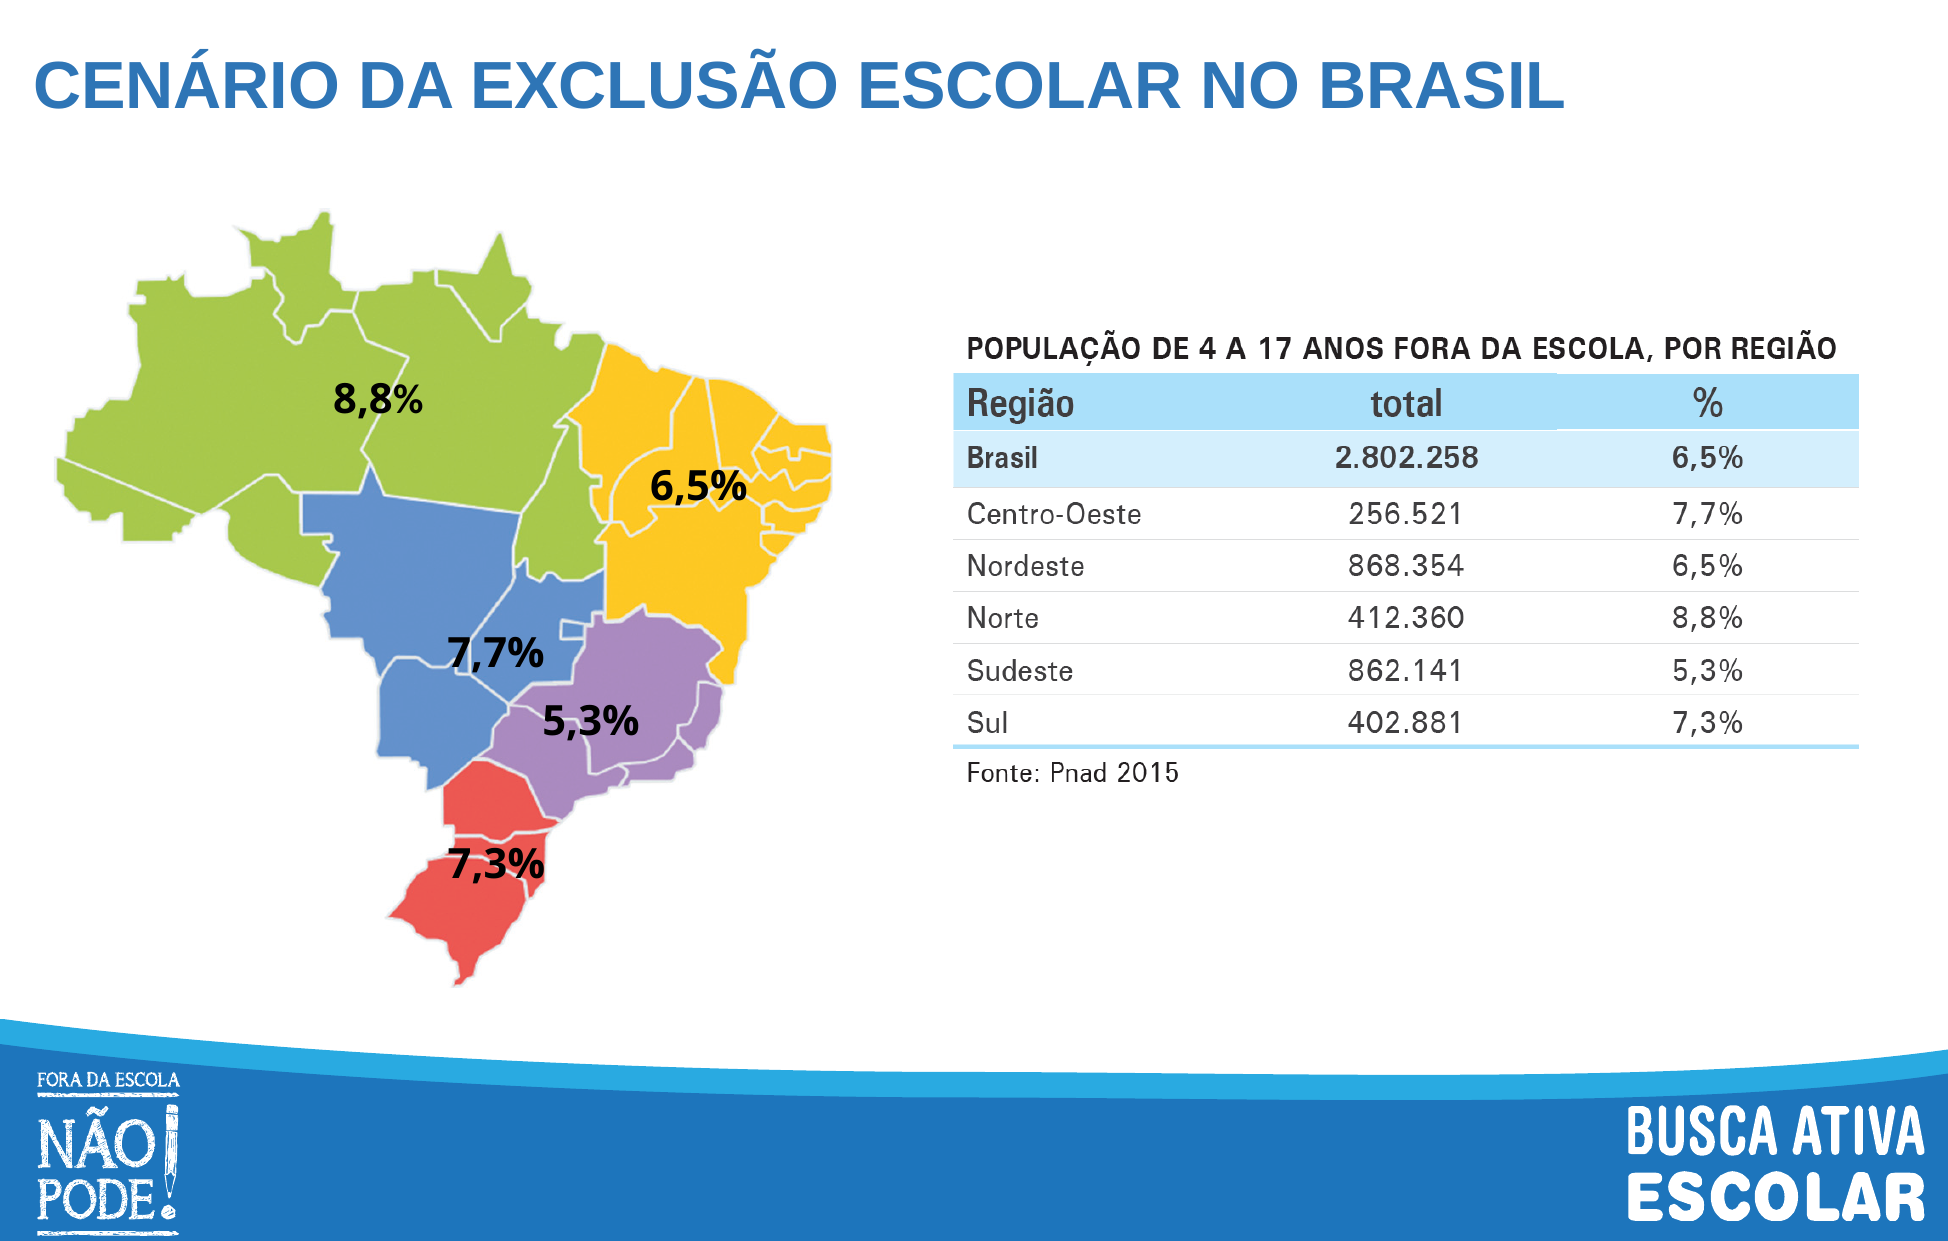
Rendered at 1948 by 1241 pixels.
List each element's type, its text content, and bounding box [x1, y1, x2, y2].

picture [941, 323, 1884, 794]
title CENÁRIO DA EXCLUSÃO ESCOLAR NO BRASIL [18, 21, 1884, 153]
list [53, 208, 833, 988]
